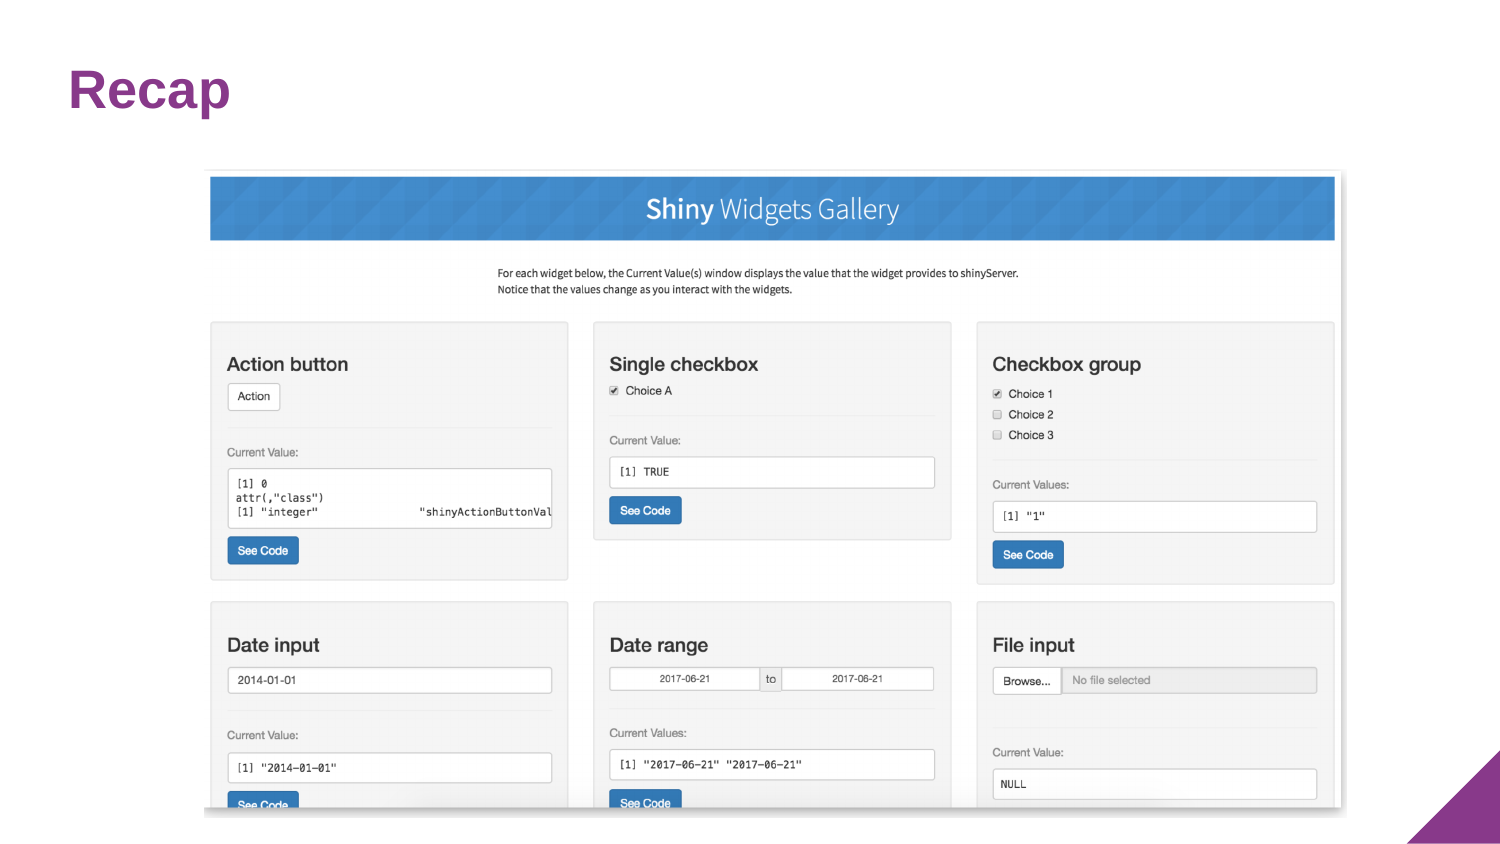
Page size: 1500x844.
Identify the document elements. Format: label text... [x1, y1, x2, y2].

picture [203, 169, 1347, 818]
title Recap [53, 39, 583, 181]
